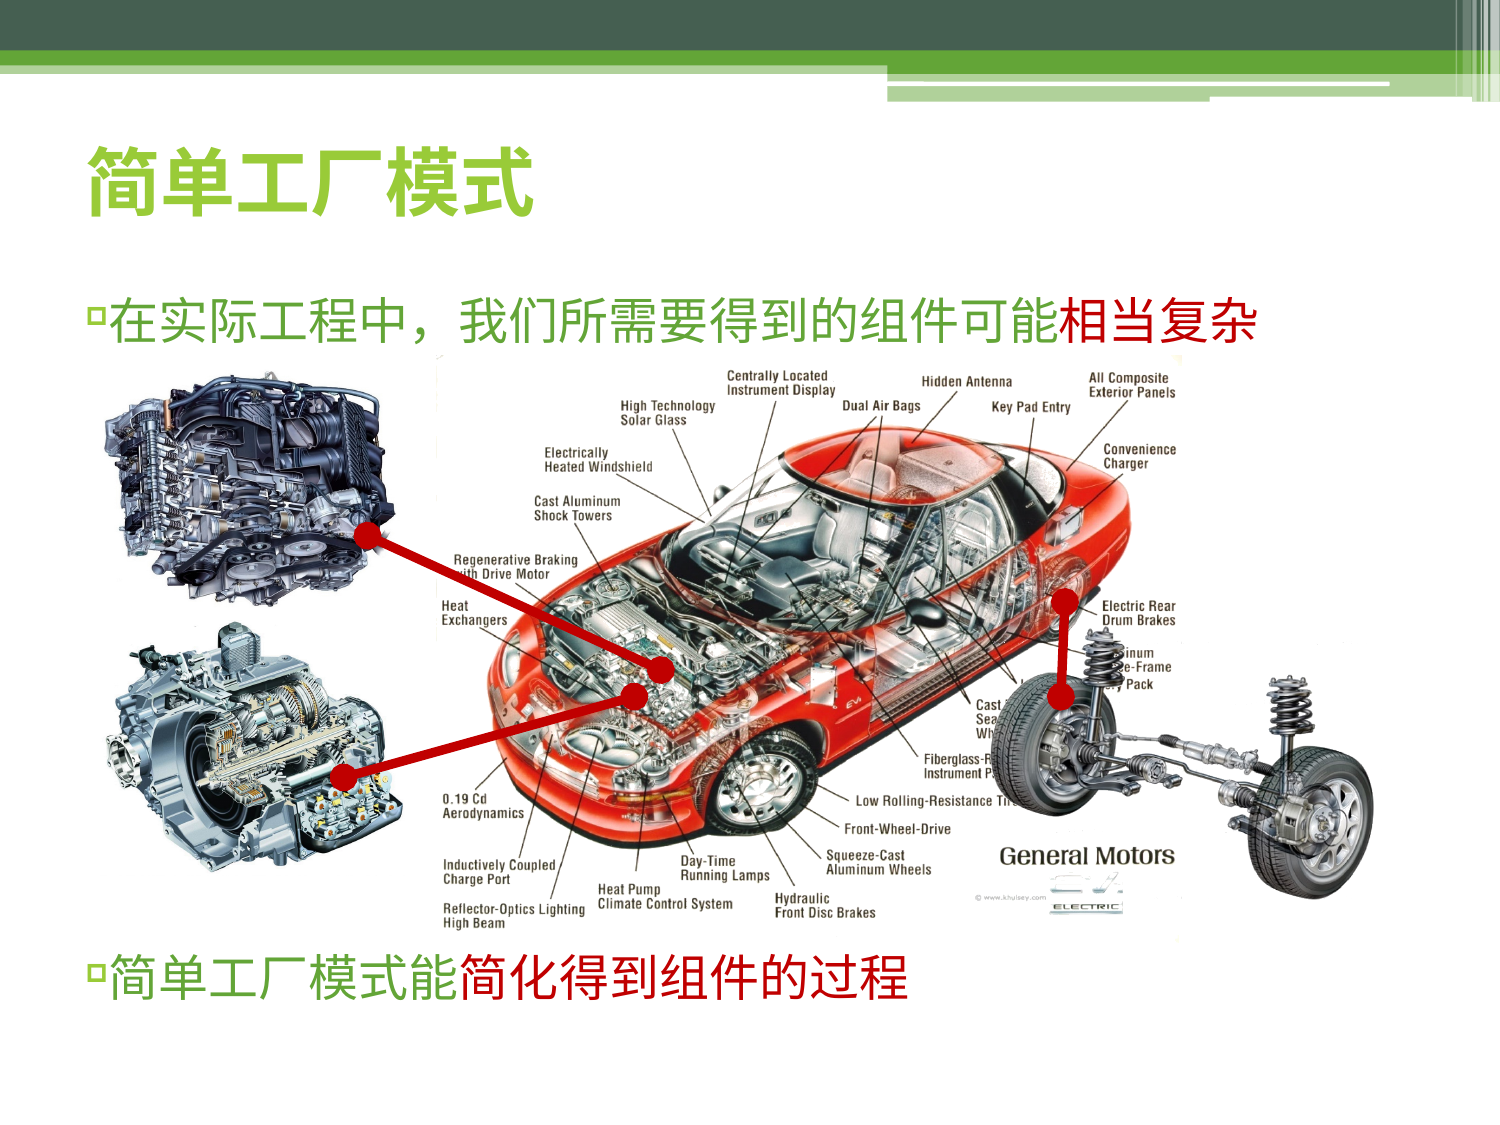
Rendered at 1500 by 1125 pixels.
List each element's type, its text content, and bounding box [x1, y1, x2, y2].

title 简单工厂模式 [70, 122, 1430, 238]
list 在实际工程中，我们所需要得到的组件可能相当复杂 简单工厂模式能简化得到组件的过程 [70, 267, 1430, 1094]
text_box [99, 355, 1401, 943]
